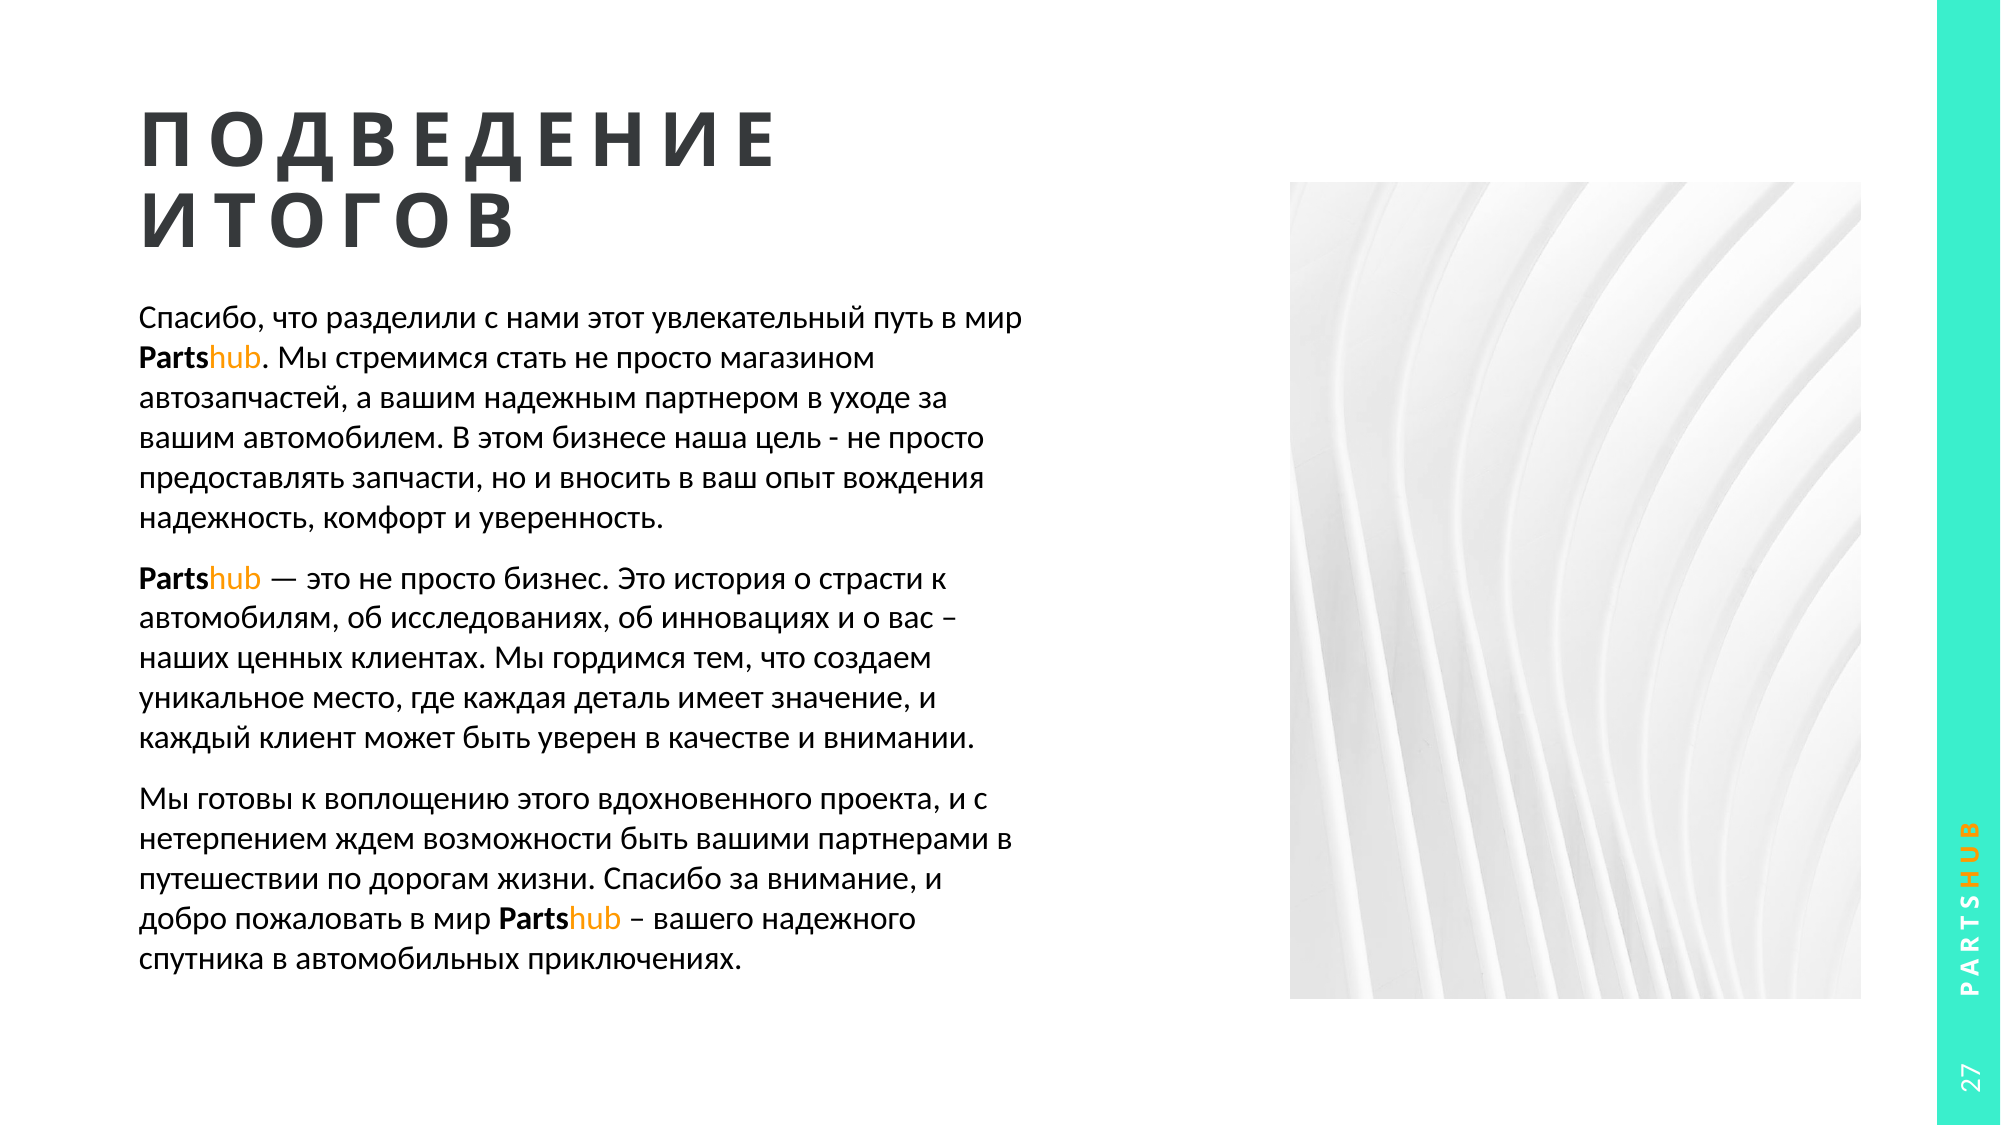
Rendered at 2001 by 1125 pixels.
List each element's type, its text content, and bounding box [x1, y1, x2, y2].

footer partshub [1937, 0, 2000, 1032]
picture [1290, 182, 1861, 999]
title ПОДВЕДЕНИЕ ИТОГОВ [139, 102, 1082, 263]
list Спасибо, что разделили с нами этот увлекательный путь в мир Partshub. Мы стремимся стать не просто магазином автозапчастей, а вашим надежным партнером в уходе за вашим автомобилем. В этом бизнесе наша цель - не просто предоставлять запчасти, но и вносить в ваш опыт вождения надежность, комфорт и уверенность. Partshub — это не просто бизнес. Это история о страсти к автомобилям, об исследованиях, об инновациях и о вас – наших ценных клиентах. Мы гордимся тем, что создаем уникальное место, где каждая деталь имеет значение, и каждый клиент может быть уверен в качестве и внимании. Мы готовы к воплощению этого вдохновенного проекта, и с нетерпением ждем возможности быть вашими партнерами в путешествии по дорогам жизни. Спасибо за внимание, и добро пожаловать в мир Partshub – вашего надежного спутника в автомобильных приключениях. [139, 295, 1025, 973]
slide_number 27 [1937, 1032, 2000, 1125]
